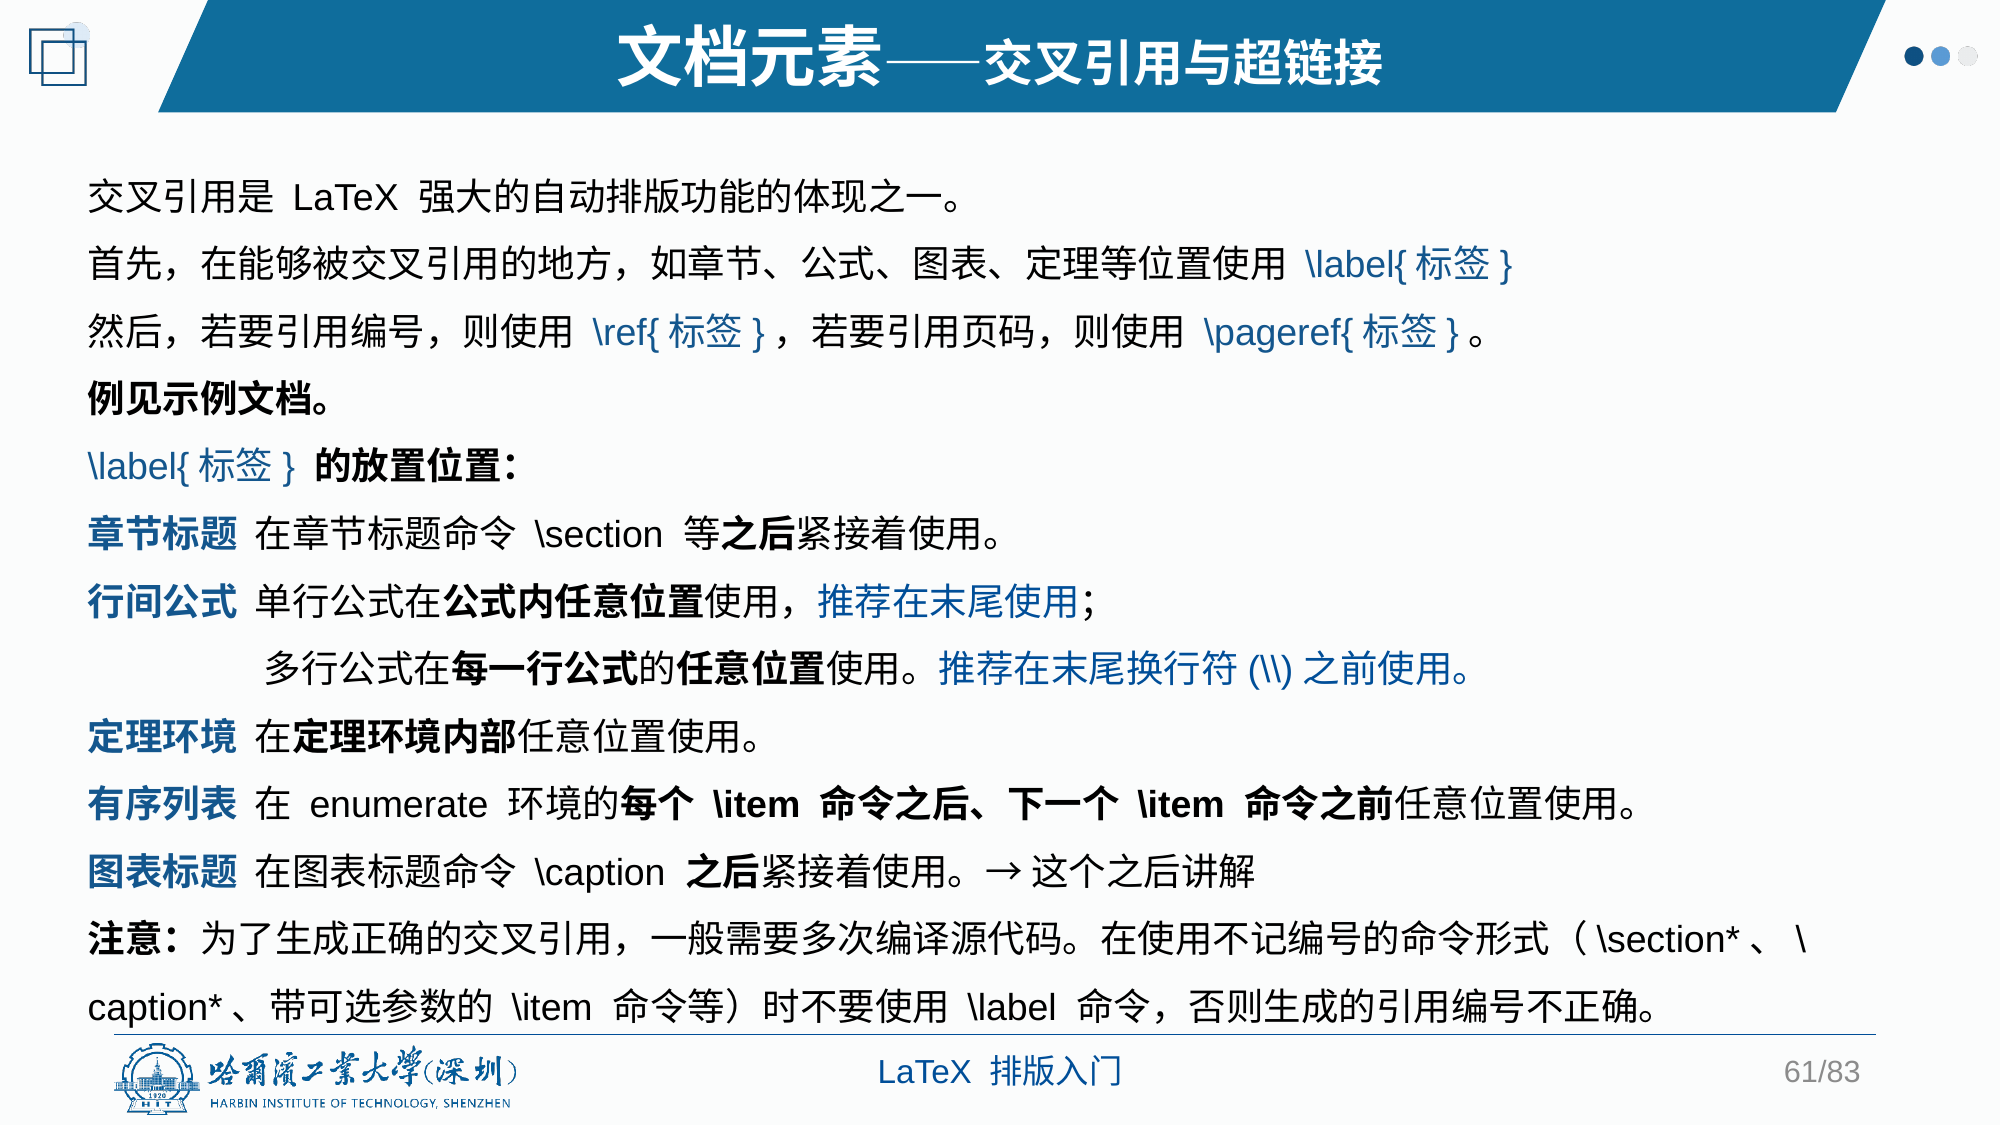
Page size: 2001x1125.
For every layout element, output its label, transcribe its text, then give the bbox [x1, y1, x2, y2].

text_box 文档元素——交叉引用与超链接 [291, 7, 1709, 103]
picture [114, 1043, 516, 1115]
picture [0, 0, 119, 110]
picture [1881, 15, 2000, 97]
slide_number 61/83 [1432, 1044, 1876, 1097]
text_box 交叉引用是 LaTeX 强大的自动排版功能的体现之一。 首先，在能够被交叉引用的地方，如章节、公式、图表、定理等位置使用 \label{标签} 然后，若要引用编号，则使用 \ref{标签}，若要引用页码，则使用 \pageref{标签}。 例见示例文档。 \label{标签} 的放置位置： 章节标题 在章节标题命令 \section 等之后紧接着使用。 行间公式 单行公式在公式内任意位置使用，推荐在末尾使用； 多行公式在每一行公式的任意位置使用。推荐在末尾换行符(\\)之前使用。 定理环境 在定理环境内部任意位置使用。 有序列表 在 enumerate 环境的每个 \item 命令之后、下一个 \item 命令之前任意位置使用。 图表标题 在图表标题命令 \caption 之后紧接着使用。→ 这个之后讲解 注意：为了生成正确的交叉引用，一般需要多次编译源代码。在使用不记编号的命令形式（\section*、\caption*、带可选参数的 \item 命令等）时不要使用 \label 命令，否则生成的引用编号不正确。 [72, 142, 1886, 1035]
